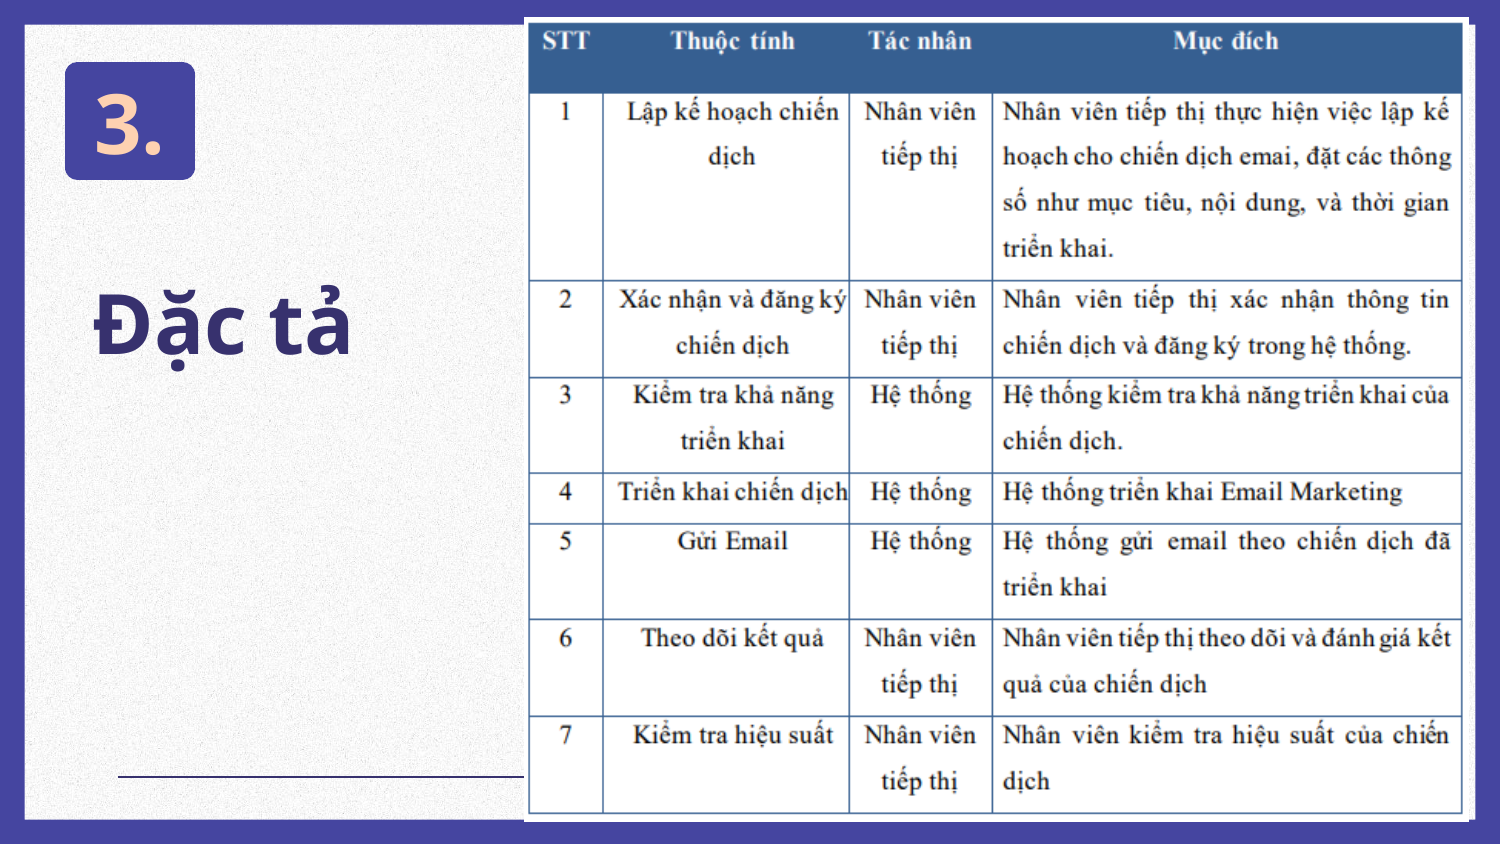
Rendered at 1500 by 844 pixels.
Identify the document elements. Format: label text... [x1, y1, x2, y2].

title Đặc tả [77, 267, 518, 524]
title 3. [65, 62, 195, 180]
picture [25, 17, 1475, 823]
